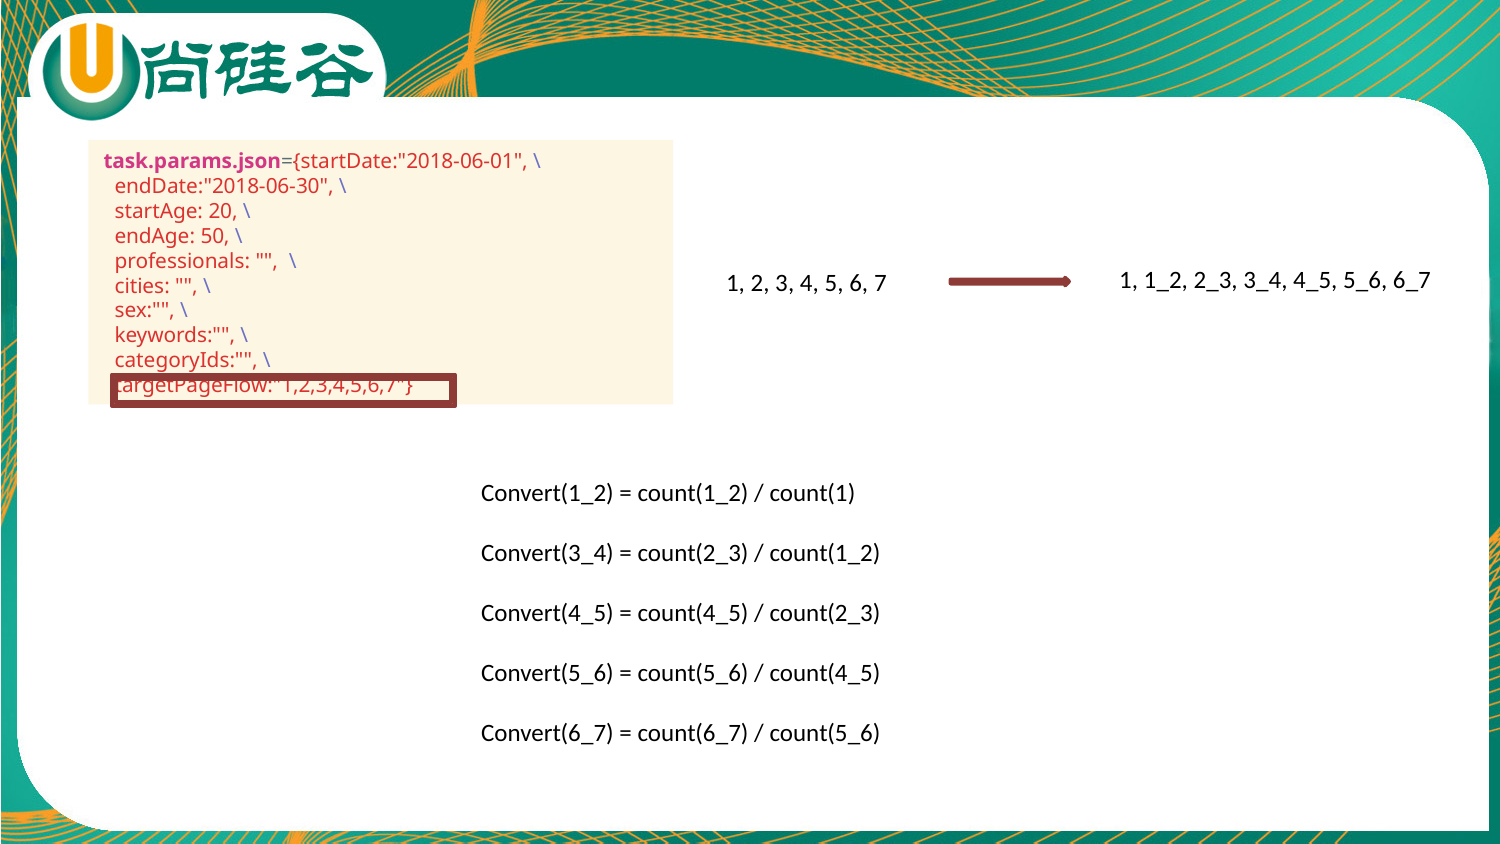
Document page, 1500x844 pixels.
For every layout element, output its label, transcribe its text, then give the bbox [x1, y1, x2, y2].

text_box 1, 2, 3, 4, 5, 6, 7 [711, 258, 904, 304]
text_box Convert(1_2) = count(1_2) / count(1) Convert(3_4) = count(2_3) / count(1_2) Convert(4_5) = count(4_5) / count(2_3) Convert(5_6) = count(5_6) / count(4_5) Convert(6_7) = count(6_7) / count(5_6) [466, 469, 945, 754]
text_box [110, 373, 457, 408]
text_box [948, 275, 1071, 288]
picture [0, 0, 1500, 844]
text_box task.params.json={startDate:"2018-06-01", \ endDate:"2018-06-30", \ startAge: 20, \ endAge: 50, \ professionals: "", \ cities: "", \ sex:"", \ keywords:"", \ categoryIds:"", \ targetPageFlow:"1,2,3,4,5,6,7"} [88, 139, 674, 405]
text_box 1, 1_2, 2_3, 3_4, 4_5, 5_6, 6_7 [1104, 256, 1471, 302]
